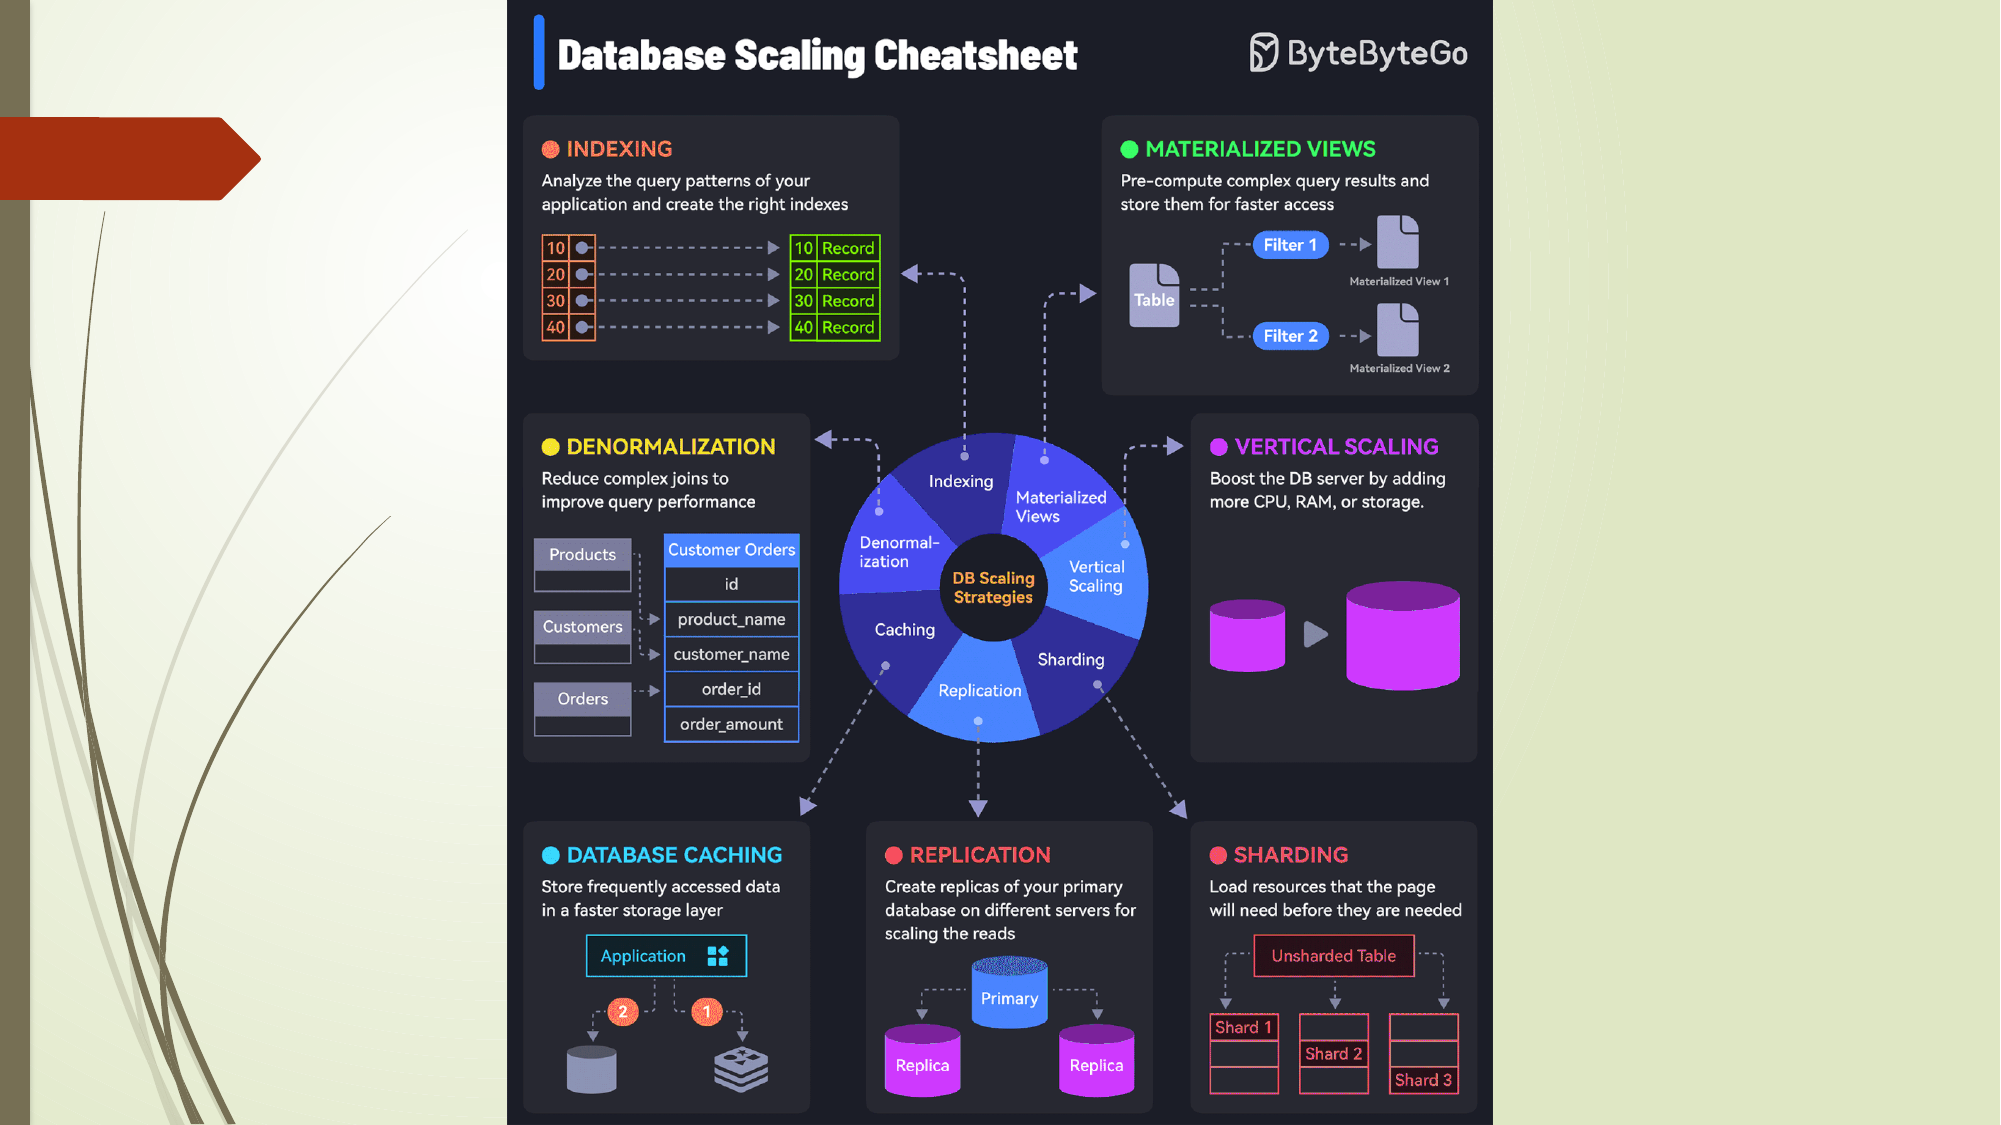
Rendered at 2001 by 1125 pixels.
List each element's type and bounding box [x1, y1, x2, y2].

picture [506, 0, 1493, 1125]
